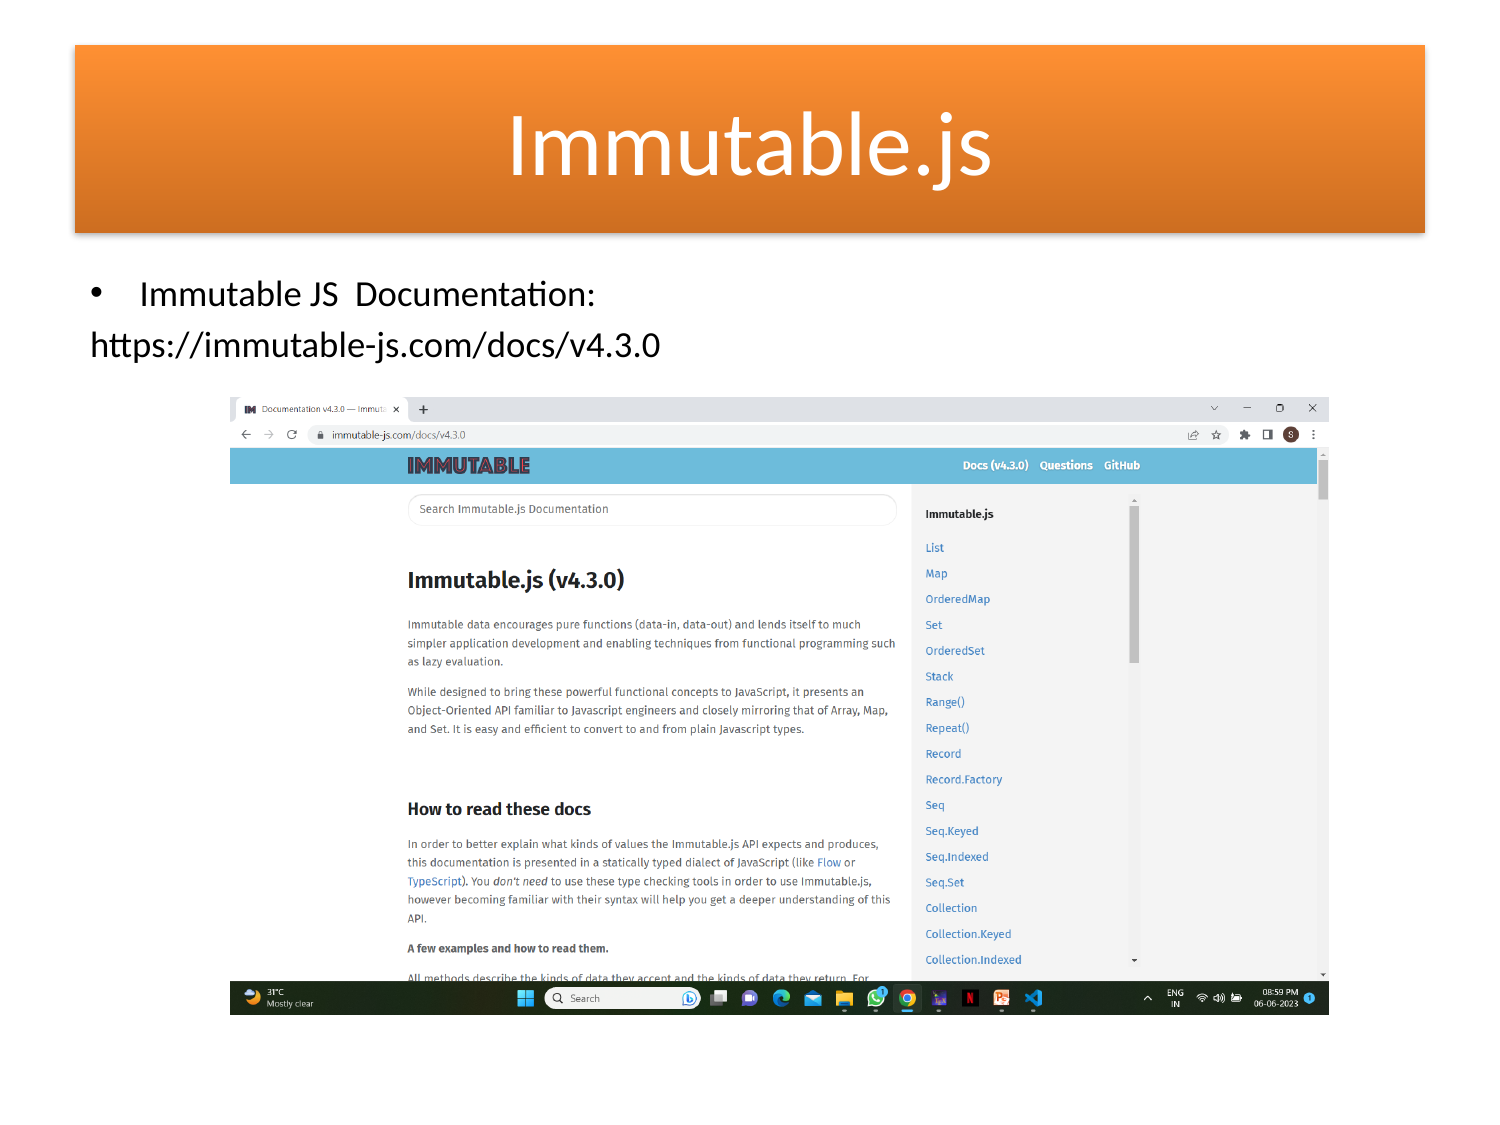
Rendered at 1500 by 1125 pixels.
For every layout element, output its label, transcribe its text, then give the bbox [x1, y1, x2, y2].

list Immutable JS Documentation: https://immutable-js.com/docs/v4.3.0 [75, 262, 1436, 374]
picture [229, 396, 1329, 1016]
title Immutable.js [75, 45, 1425, 233]
